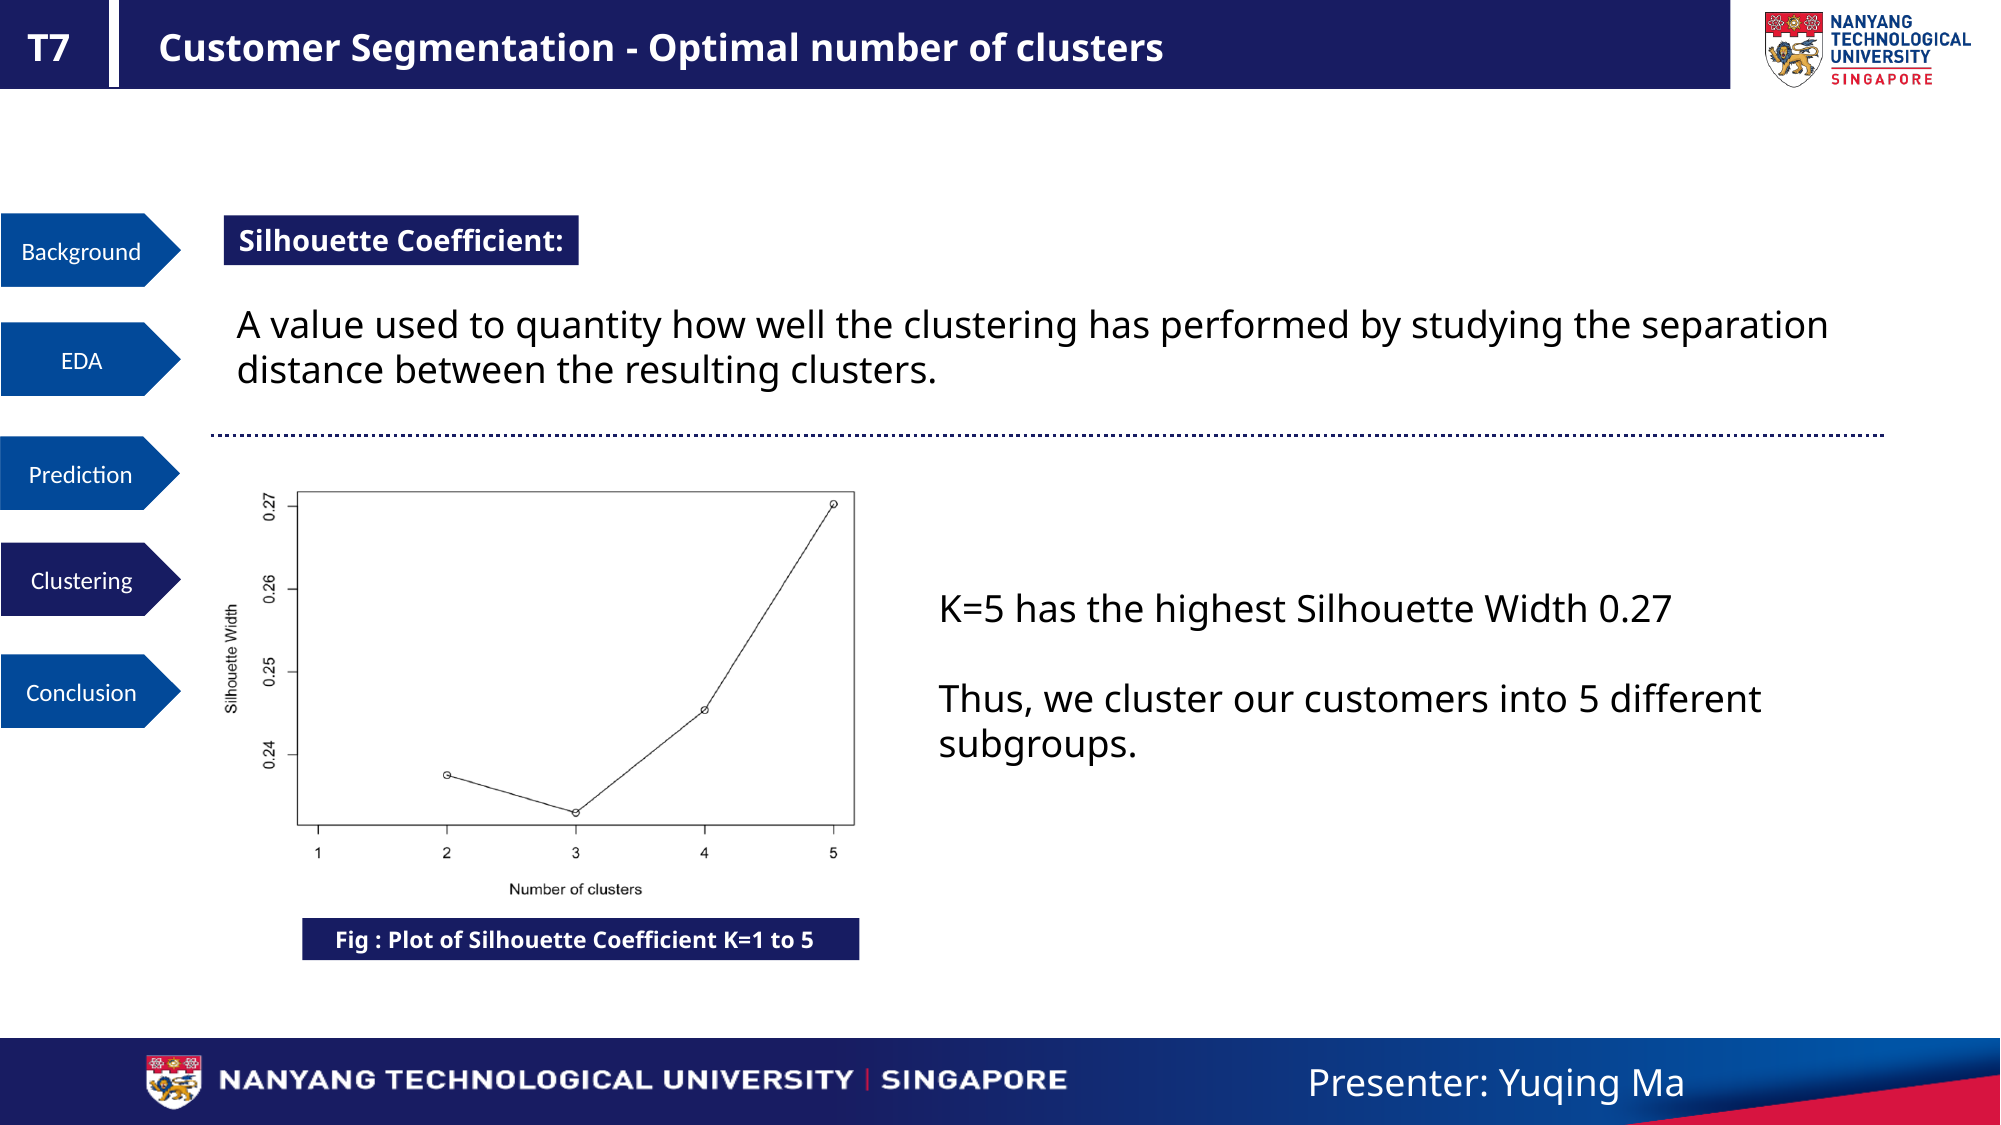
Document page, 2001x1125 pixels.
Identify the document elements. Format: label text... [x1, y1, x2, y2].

picture [0, 0, 1731, 89]
text_box EDA [0, 320, 185, 399]
text_box Conclusion [0, 652, 185, 731]
text_box A value used to quantity how well the clustering has performed by studying the separation distance between the resulting clusters. [221, 294, 1976, 399]
text_box Prediction [0, 434, 184, 513]
text_box K=5 has the highest Silhouette Width 0.27 Thus, we cluster our customers into 5 different subgroups. [924, 577, 1942, 773]
picture [0, 1037, 2000, 1125]
text_box Clustering [0, 540, 185, 619]
text_box Background [0, 211, 185, 290]
text_box Silhouette Coefficient: [223, 215, 579, 266]
text_box Fig : Plot of Silhouette Coefficient K=1 to 5 [302, 918, 860, 961]
picture [1765, 12, 1977, 89]
picture [221, 467, 885, 904]
